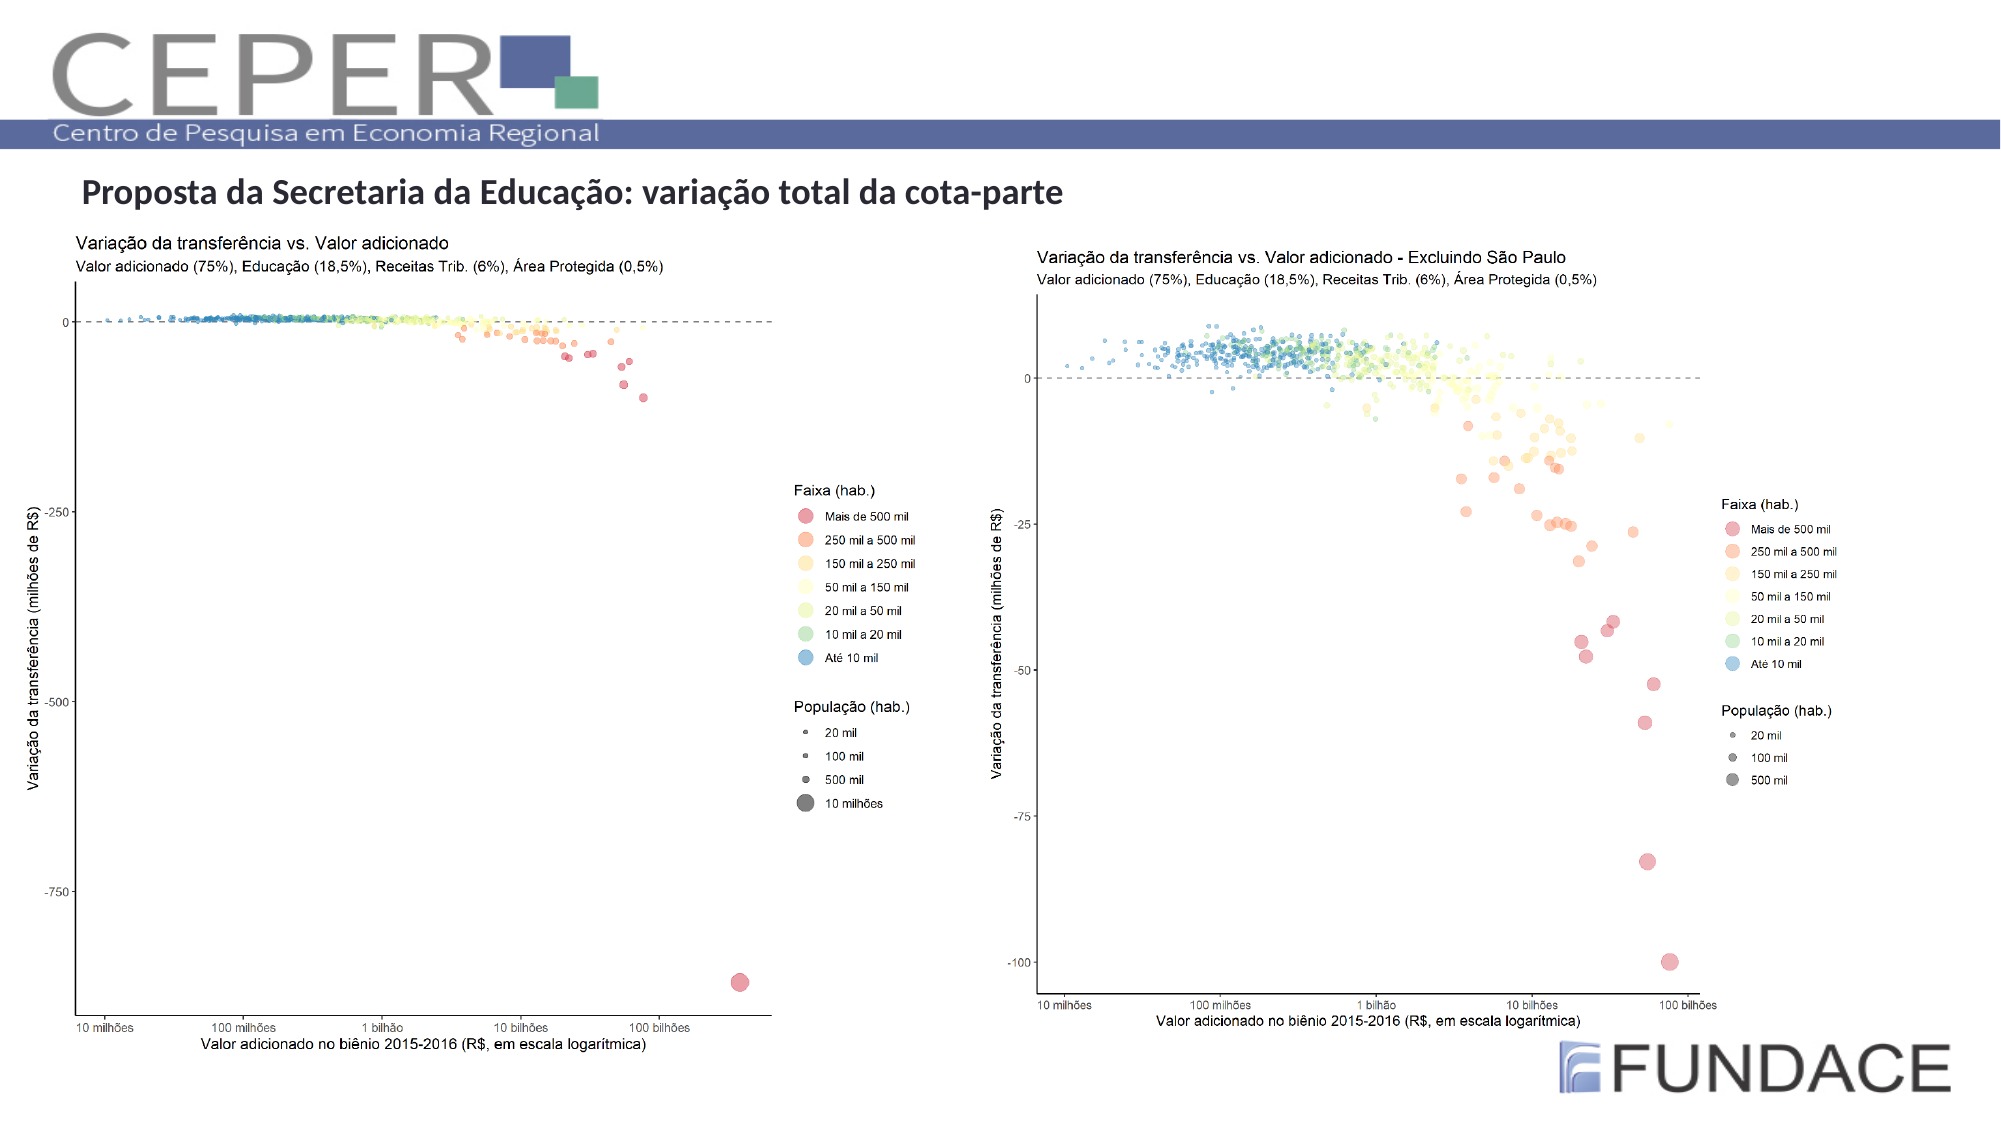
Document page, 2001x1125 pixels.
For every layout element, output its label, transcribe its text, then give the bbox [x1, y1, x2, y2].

picture [0, 0, 2001, 1125]
list Proposta da Secretaria da Educação: variação total da cota-parte [66, 160, 1142, 220]
